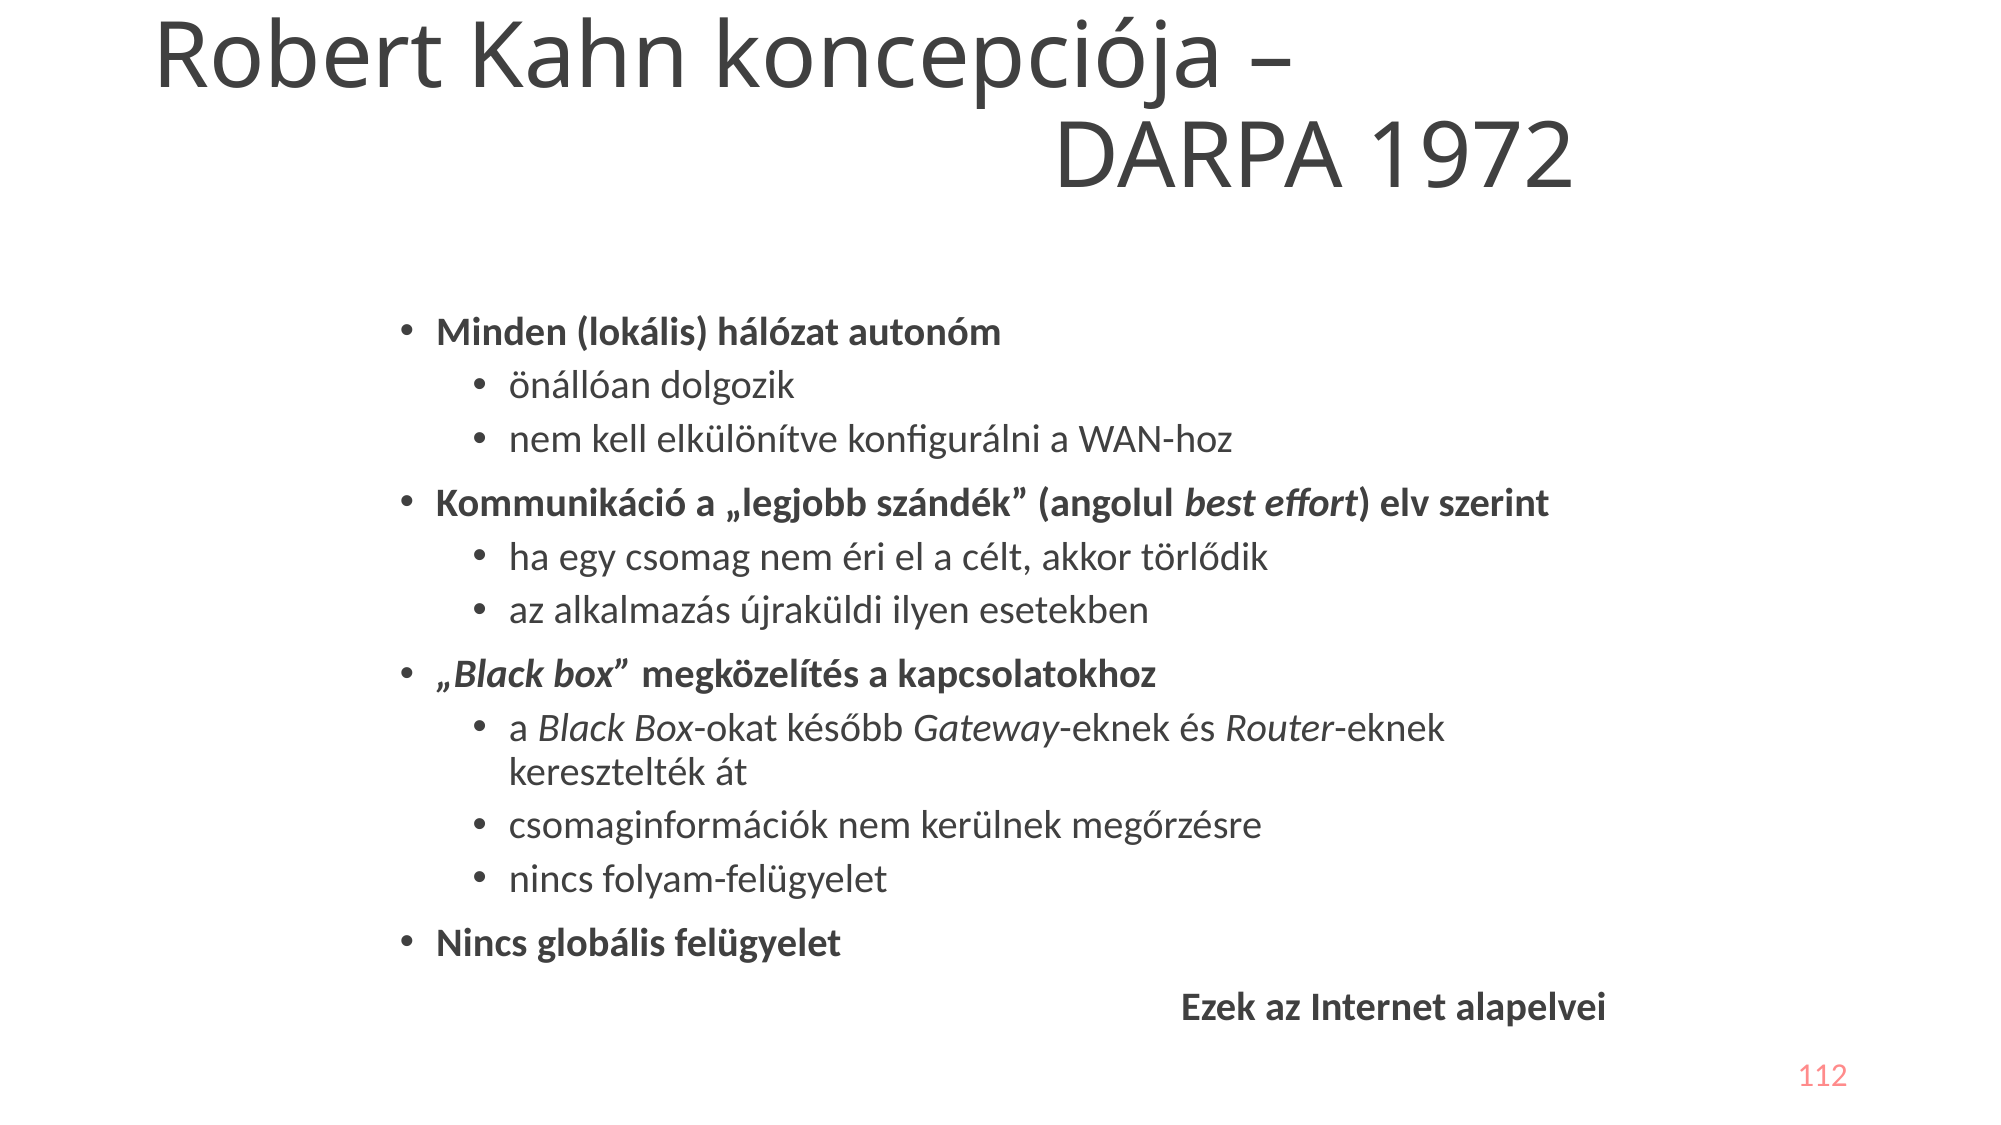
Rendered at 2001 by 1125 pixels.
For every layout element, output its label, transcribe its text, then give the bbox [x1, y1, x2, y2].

slide_number 112 [1412, 1042, 1863, 1103]
title Robert Kahn koncepciója – DARPA 1972 [137, 0, 1863, 217]
list Minden (lokális) hálózat autonóm önállóan dolgozik nem kell elkülönítve konfigurálni a WAN-hoz Kommunikáció a „legjobb szándék” (angolul best effort) elv szerint ha egy csomag nem éri el a célt, akkor törlődik az alkalmazás újraküldi ilyen esetekben „Black box” megközelítés a kapcsolatokhoz a Black Box-okat később Gateway-eknek és Router-eknek keresztelték át csomaginformációk nem kerülnek megőrzésre nincs folyam-felügyelet Nincs globális felügyelet Ezek az Internet alapelvei [384, 302, 1623, 1042]
